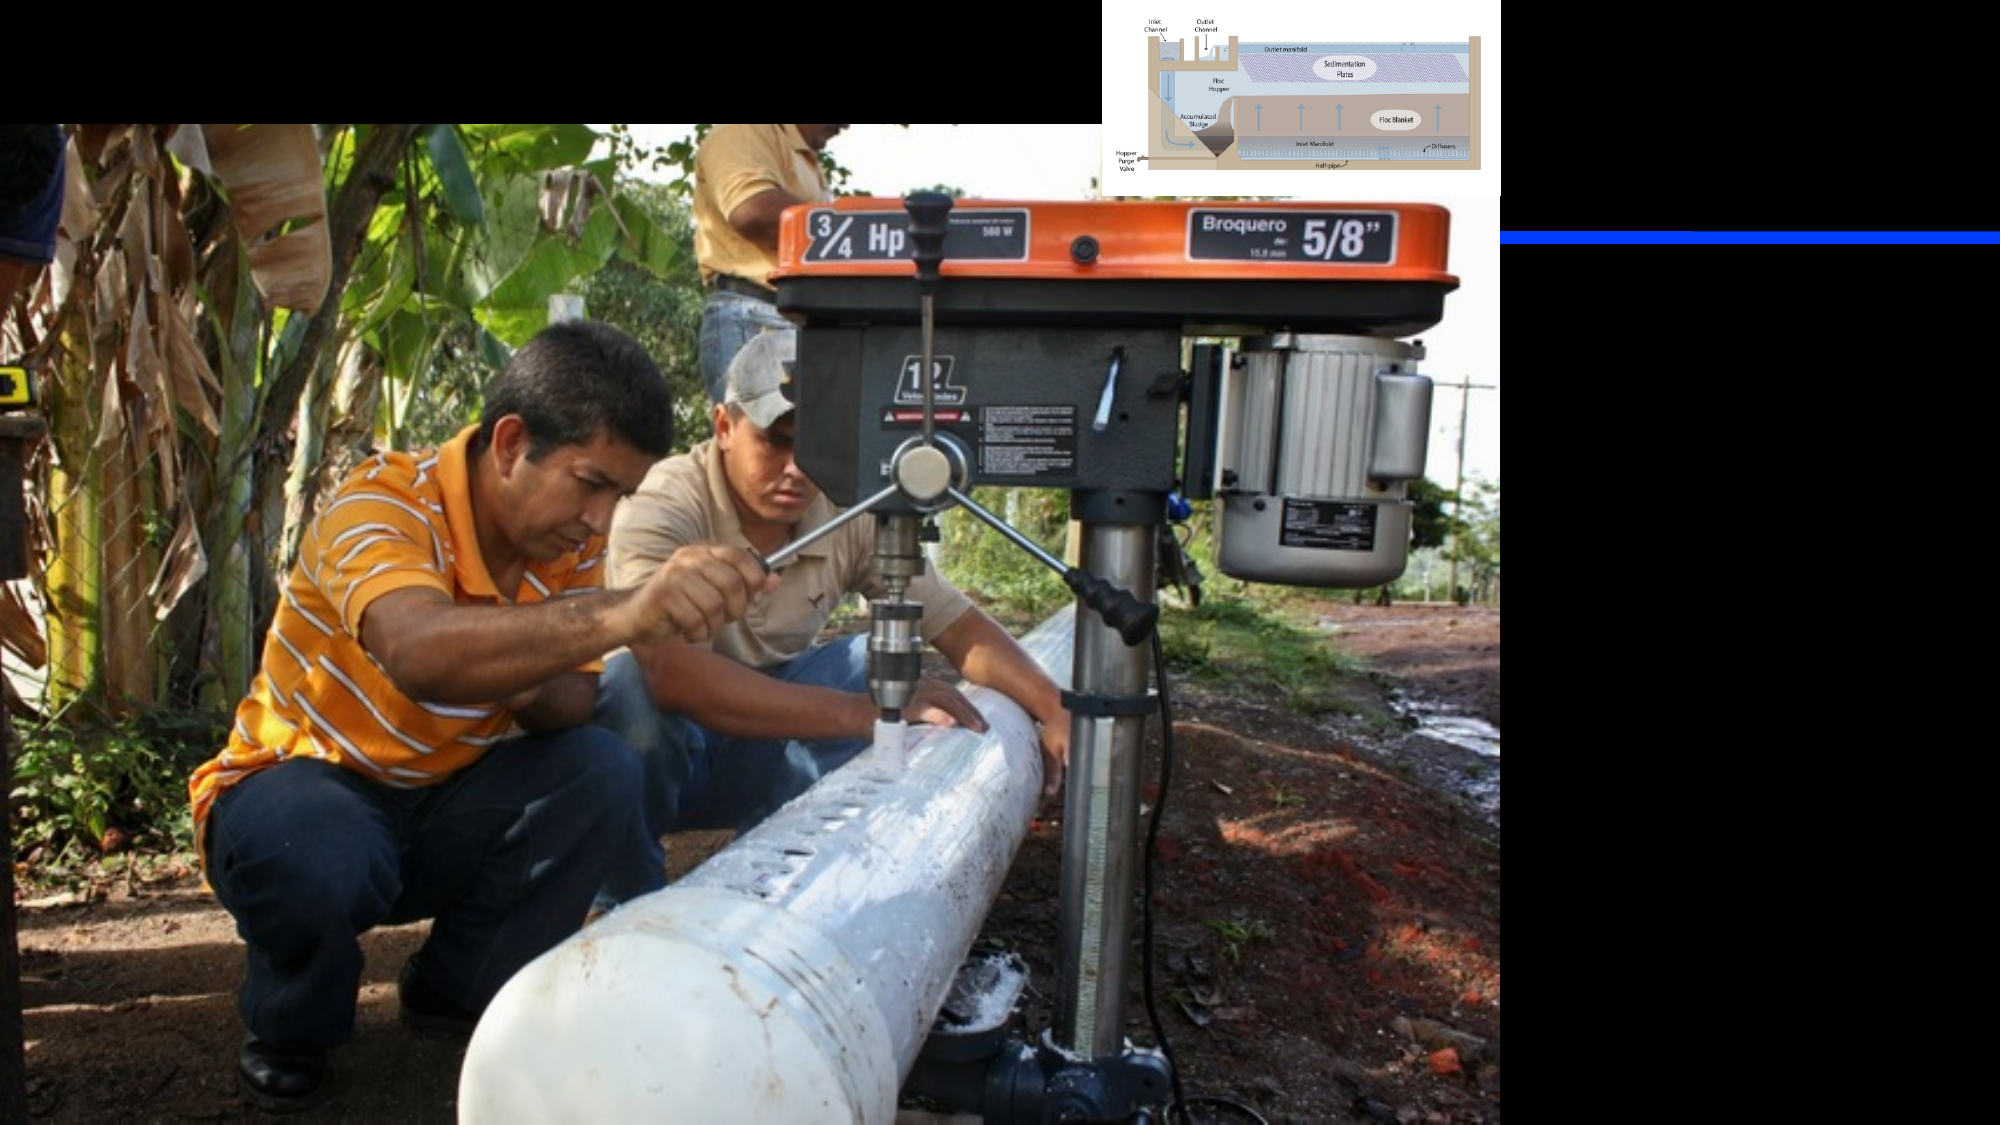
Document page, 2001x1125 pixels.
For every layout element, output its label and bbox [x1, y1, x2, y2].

picture [0, 0, 1502, 1125]
